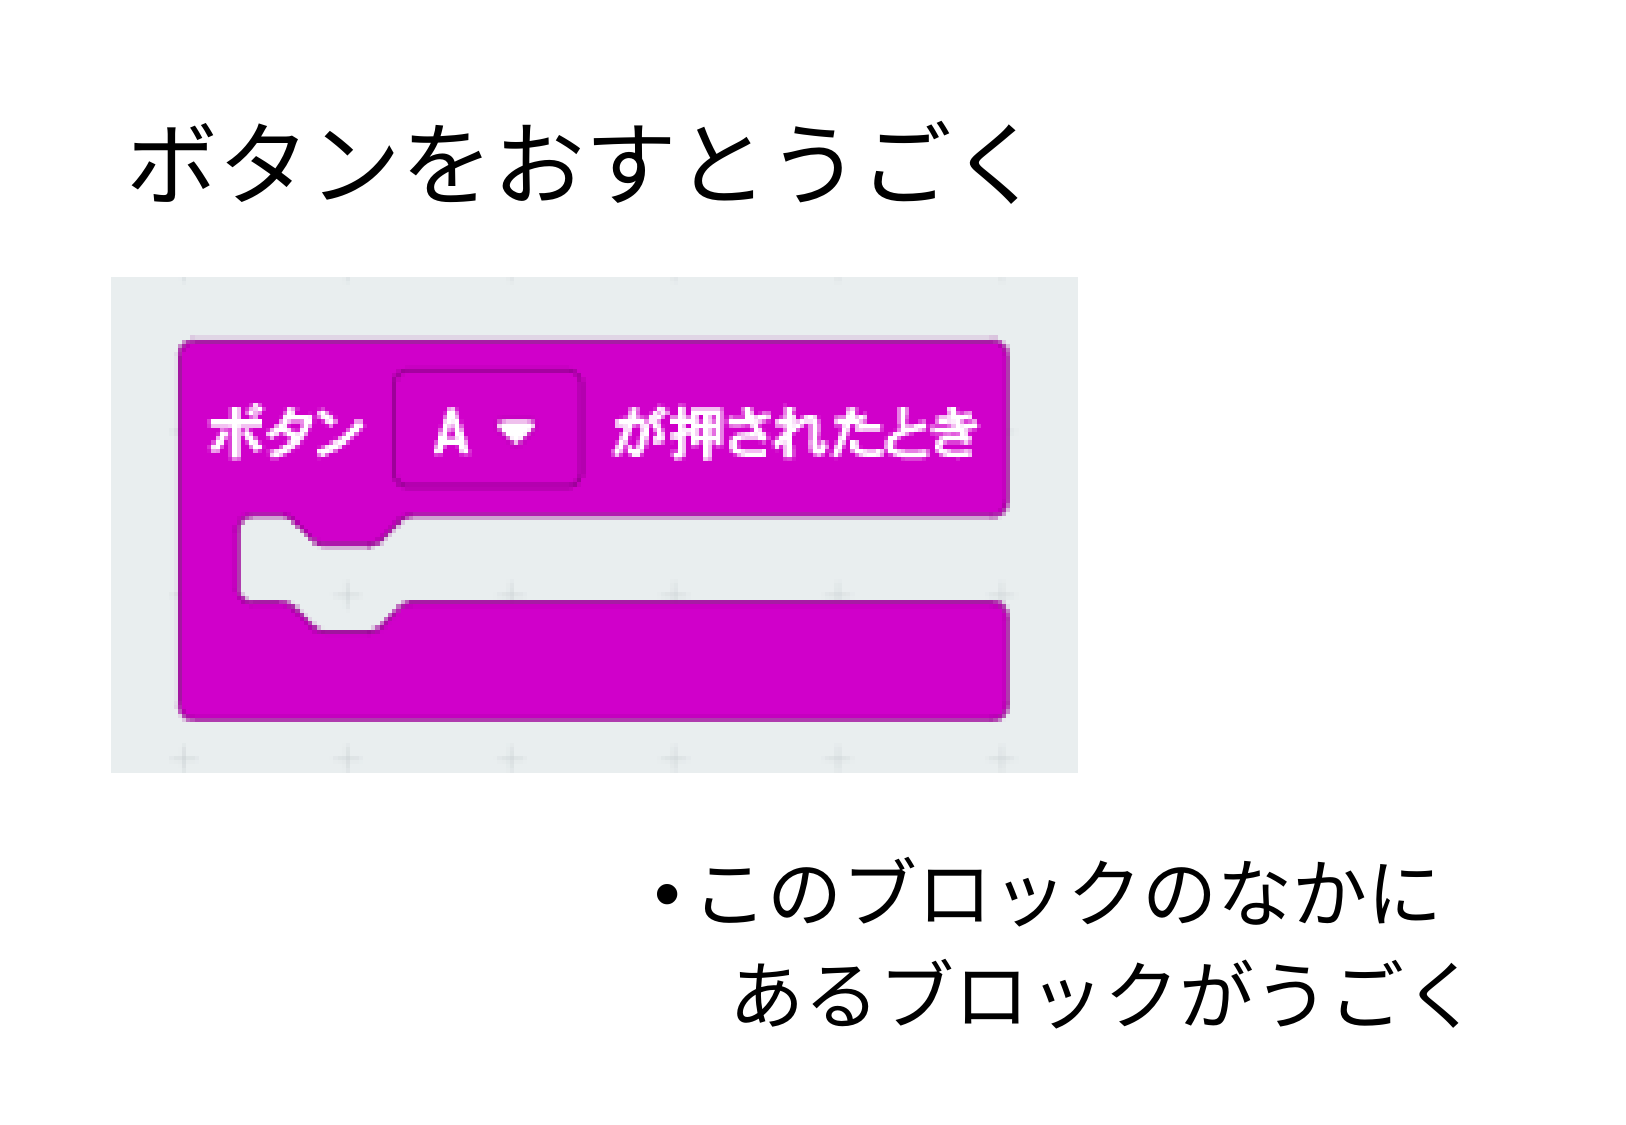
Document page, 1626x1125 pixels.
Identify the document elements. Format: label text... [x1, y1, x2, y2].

list このブロックのなかに あるブロックがうごく [639, 738, 1625, 1125]
picture [111, 277, 1078, 773]
title ボタンをおすとうごく [111, 59, 1514, 278]
